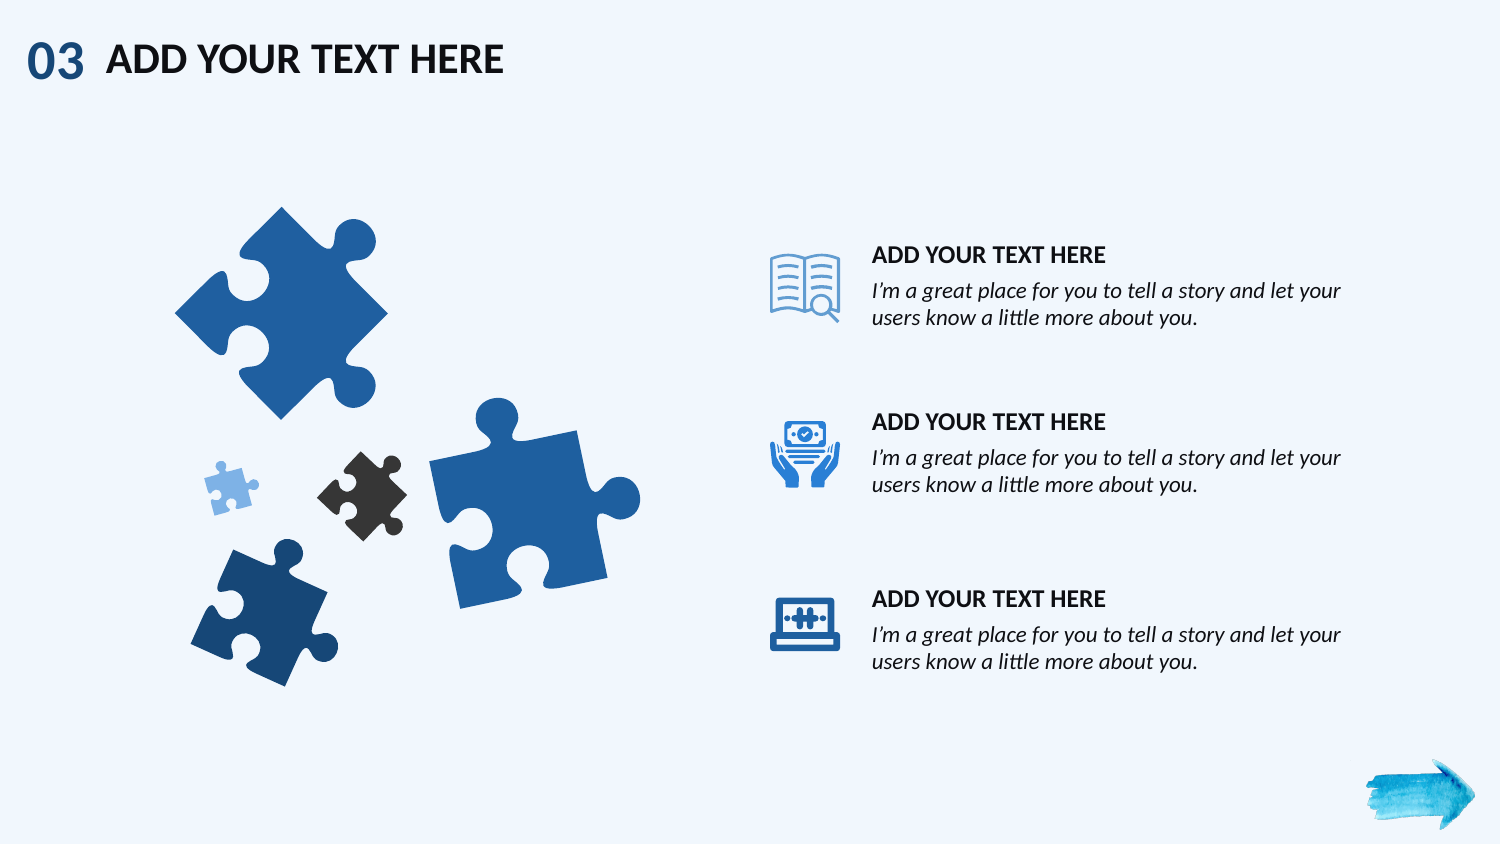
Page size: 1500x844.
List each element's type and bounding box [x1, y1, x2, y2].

text_box [204, 461, 259, 516]
text_box [770, 574, 1365, 703]
text_box [316, 451, 408, 542]
text_box [770, 230, 1365, 360]
text_box [190, 539, 339, 687]
text_box [174, 206, 388, 420]
picture [1350, 759, 1475, 830]
text_box [770, 397, 1365, 526]
text_box [429, 397, 641, 609]
